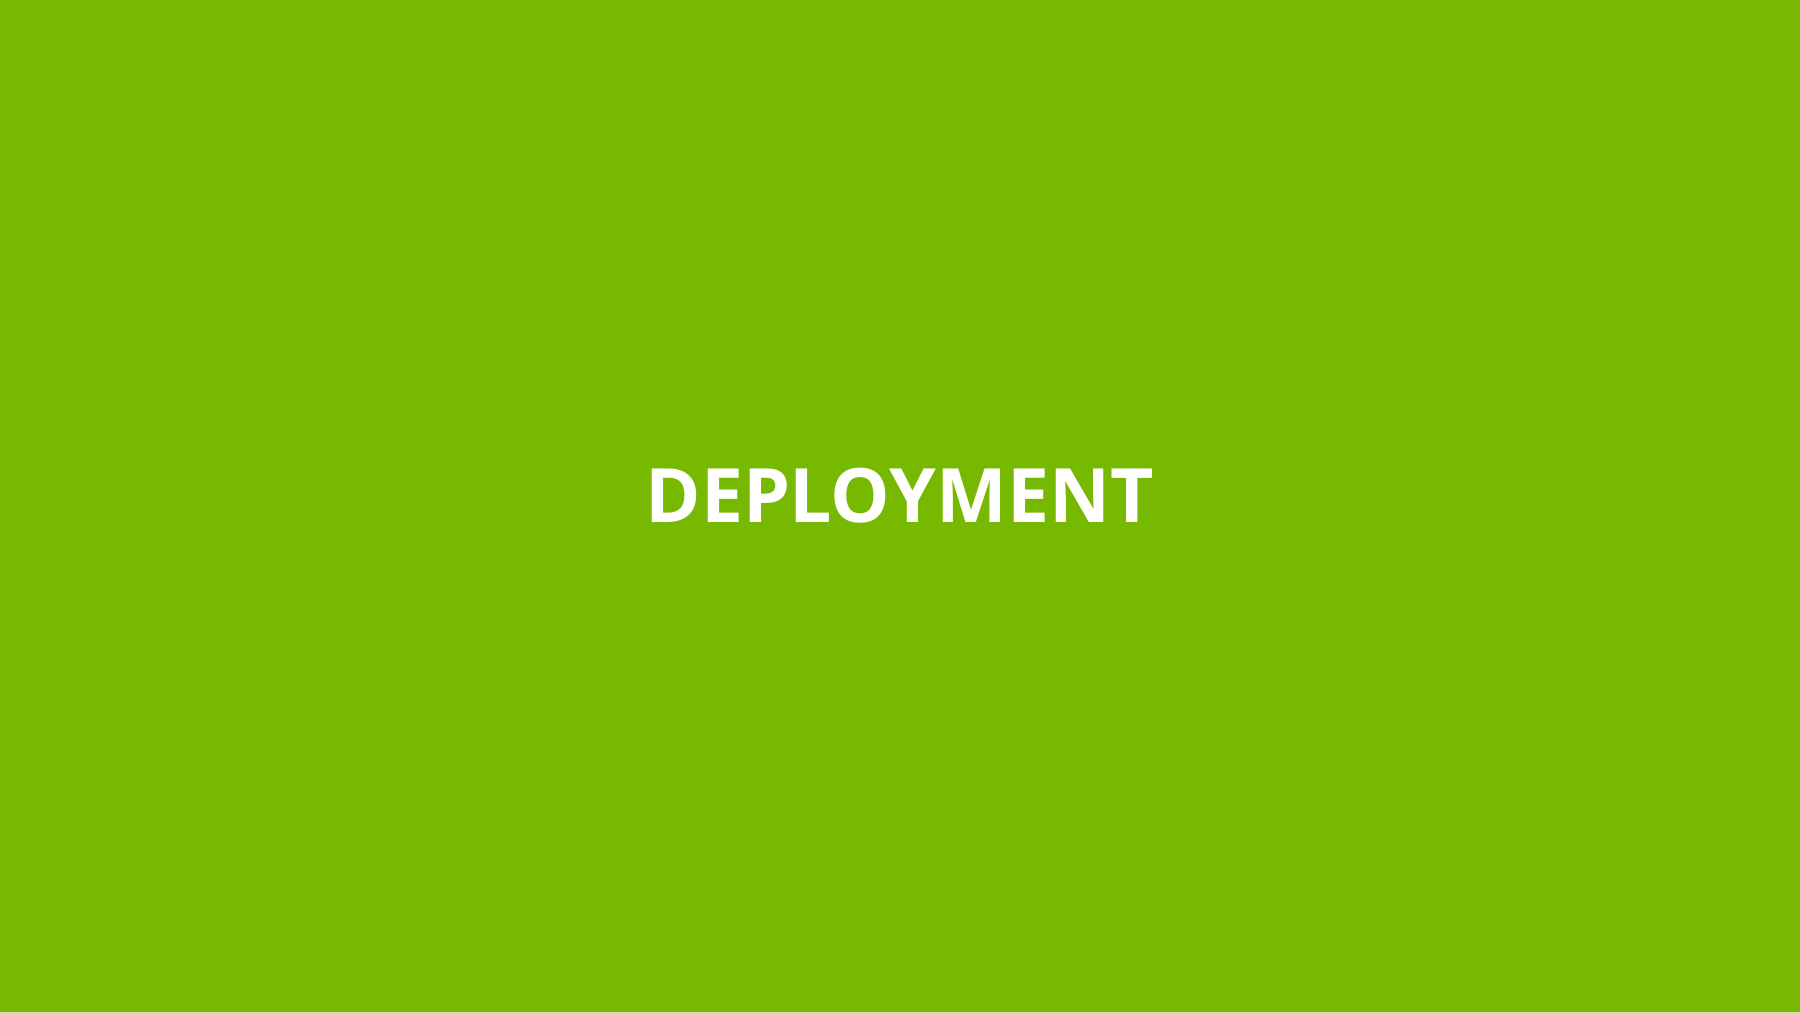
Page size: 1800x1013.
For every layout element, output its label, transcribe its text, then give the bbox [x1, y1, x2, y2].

title DEPLOYMENT [45, 448, 1755, 547]
